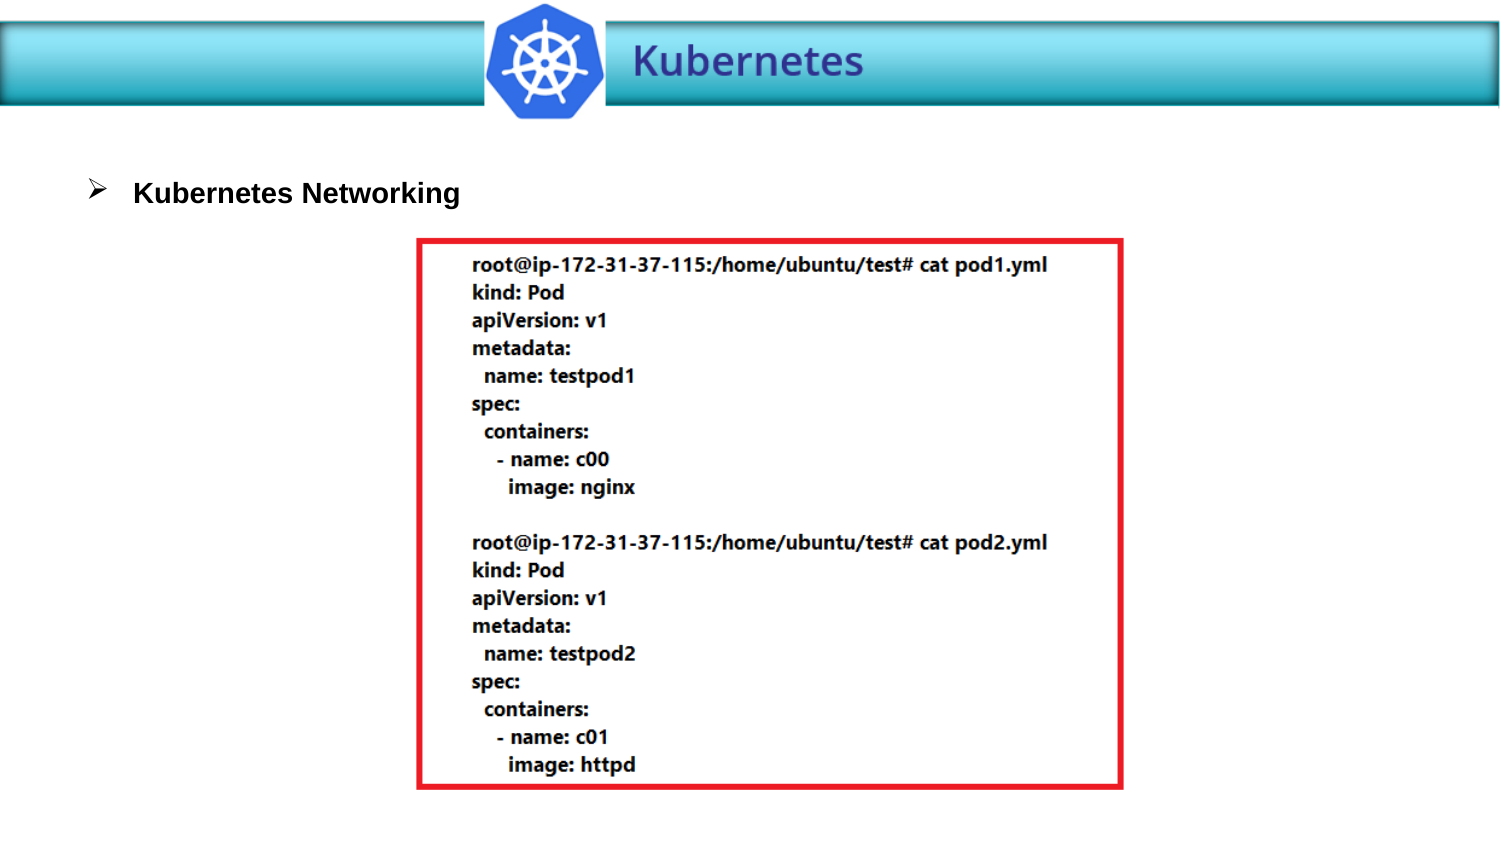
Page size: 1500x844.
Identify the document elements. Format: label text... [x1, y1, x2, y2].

picture [402, 225, 1138, 796]
picture [0, 0, 1500, 126]
text_box Kubernetes Networking [71, 134, 1428, 252]
